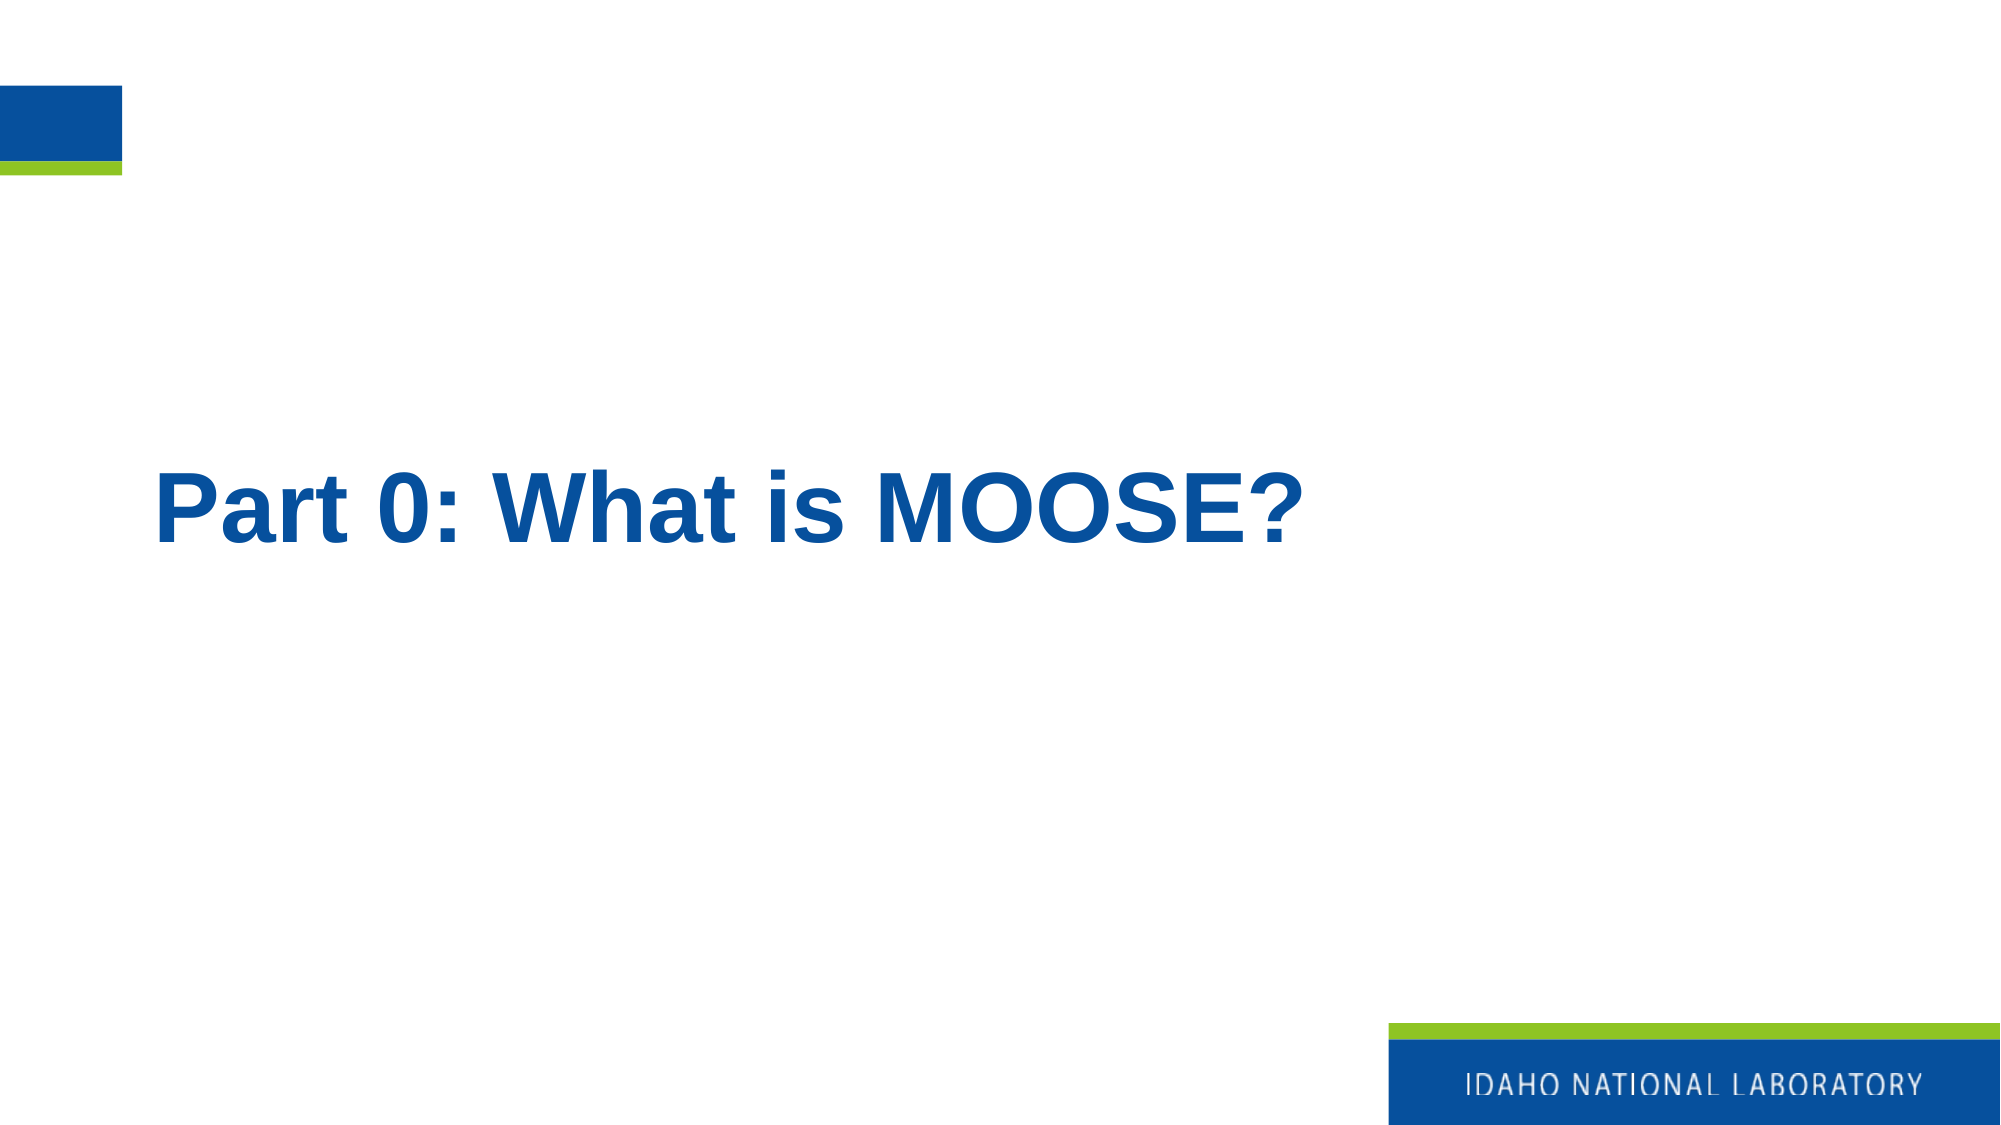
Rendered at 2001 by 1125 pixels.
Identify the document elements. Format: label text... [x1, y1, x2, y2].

title Part 0: What is MOOSE? [153, 280, 1862, 749]
